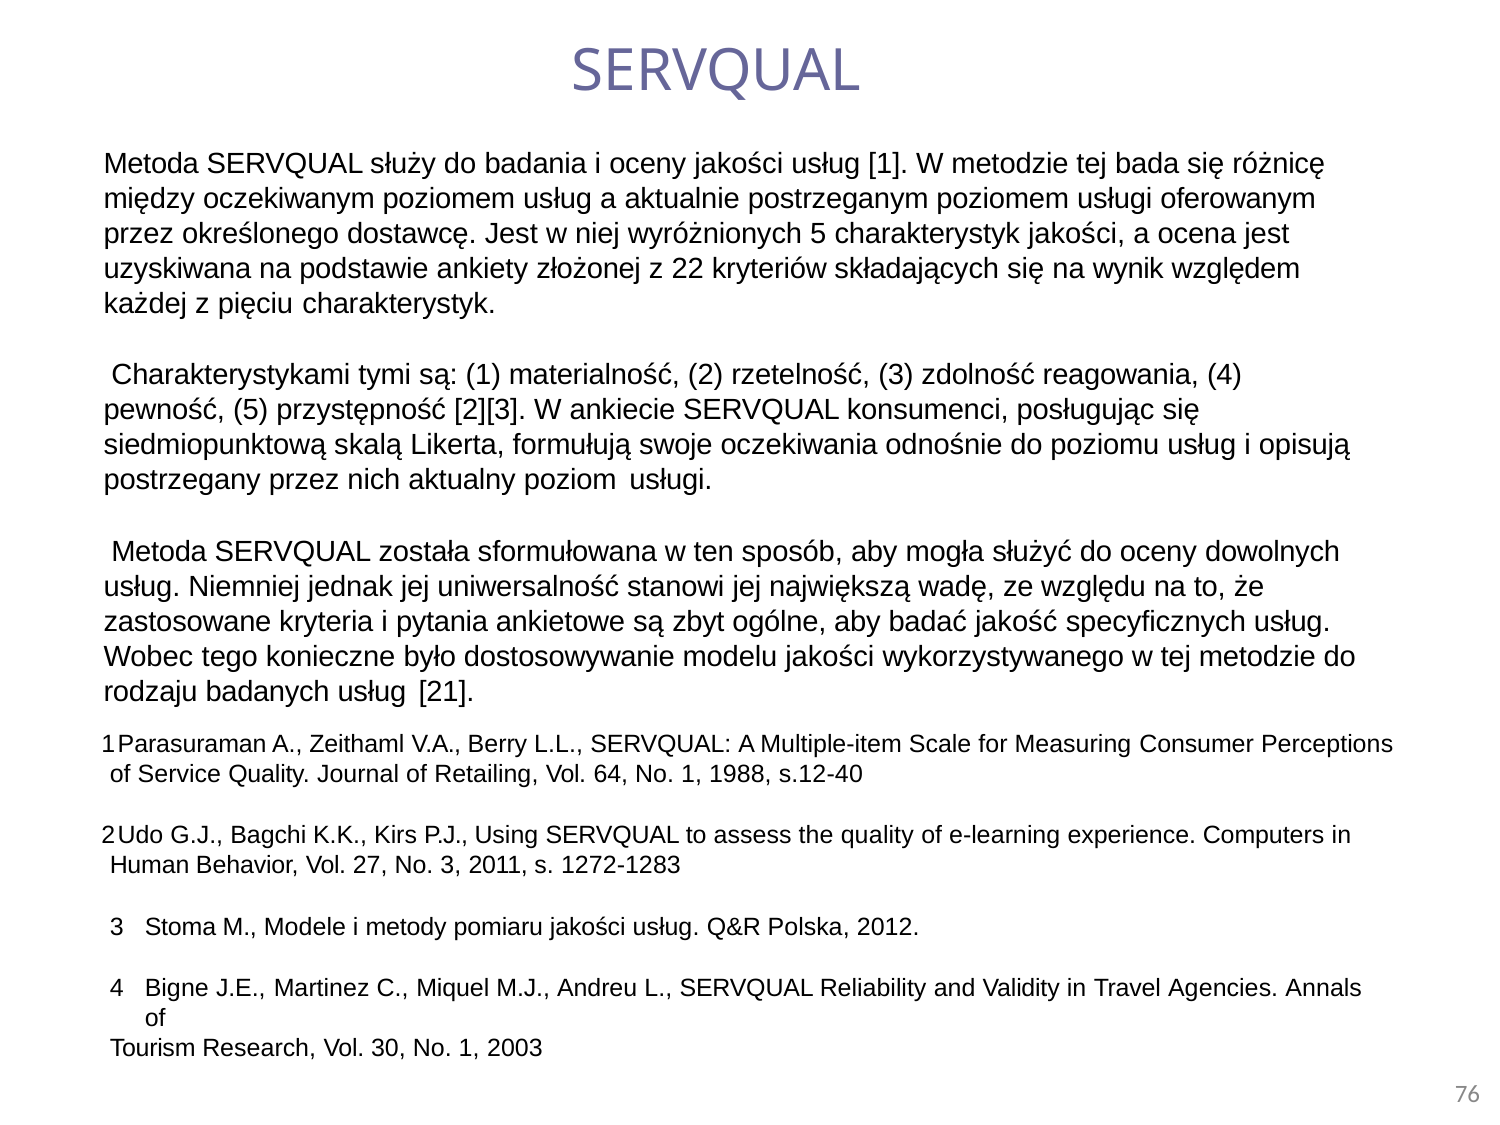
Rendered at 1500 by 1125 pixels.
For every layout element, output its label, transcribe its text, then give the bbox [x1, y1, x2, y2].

text_box Metoda SERVQUAL służy do badania i oceny jakości usług [1]. W metodzie tej bada się różnicę między oczekiwanym poziomem usług a aktualnie postrzeganym poziomem usługi oferowanym przez określonego dostawcę. Jest w niej wyróżnionych 5 charakterystyk jakości, a ocena jest uzyskiwana na podstawie ankiety złożonej z 22 kryteriów składających się na wynik względem każdej z pięciu charakterystyk. Charakterystykami tymi są: (1) materialność, (2) rzetelność, (3) zdolność reagowania, (4) pewność, (5) przystępność [2][3]. W ankiecie SERVQUAL konsumenci, posługując się siedmiopunktową skalą Likerta, formułują swoje oczekiwania odnośnie do poziomu usług i opisują postrzegany przez nich aktualny poziom usługi. Metoda SERVQUAL została sformułowana w ten sposób, aby mogła służyć do oceny dowolnych usług. Niemniej jednak jej uniwersalność stanowi jej największą wadę, ze względu na to, że zastosowane kryteria i pytania ankietowe są zbyt ogólne, aby badać jakość specyficznych usług. Wobec tego konieczne było dostosowywanie modelu jakości wykorzystywanego w tej metodzie do rodzaju badanych usług [21]. Parasuraman A., Zeithaml V.A., Berry L.L., SERVQUAL: A Multiple-item Scale for Measuring Consumer Perceptions of Service Quality. Journal of Retailing, Vol. 64, No. 1, 1988, s.12-40 Udo G.J., Bagchi K.K., Kirs P.J., Using SERVQUAL to assess the quality of e-learning experience. Computers in Human Behavior, Vol. 27, No. 3, 2011, s. 1272-1283 Stoma M., Modele i metody pomiaru jakości usług. Q&R Polska, 2012. Bigne J.E., Martinez C., Miquel M.J., Andreu L., SERVQUAL Reliability and Validity in Travel Agencies. Annals of Tourism Research, Vol. 30, No. 1, 2003 [101, 142, 1426, 1062]
title SERVQUAL [569, 29, 931, 142]
slide_number 76 [1448, 1081, 1486, 1125]
